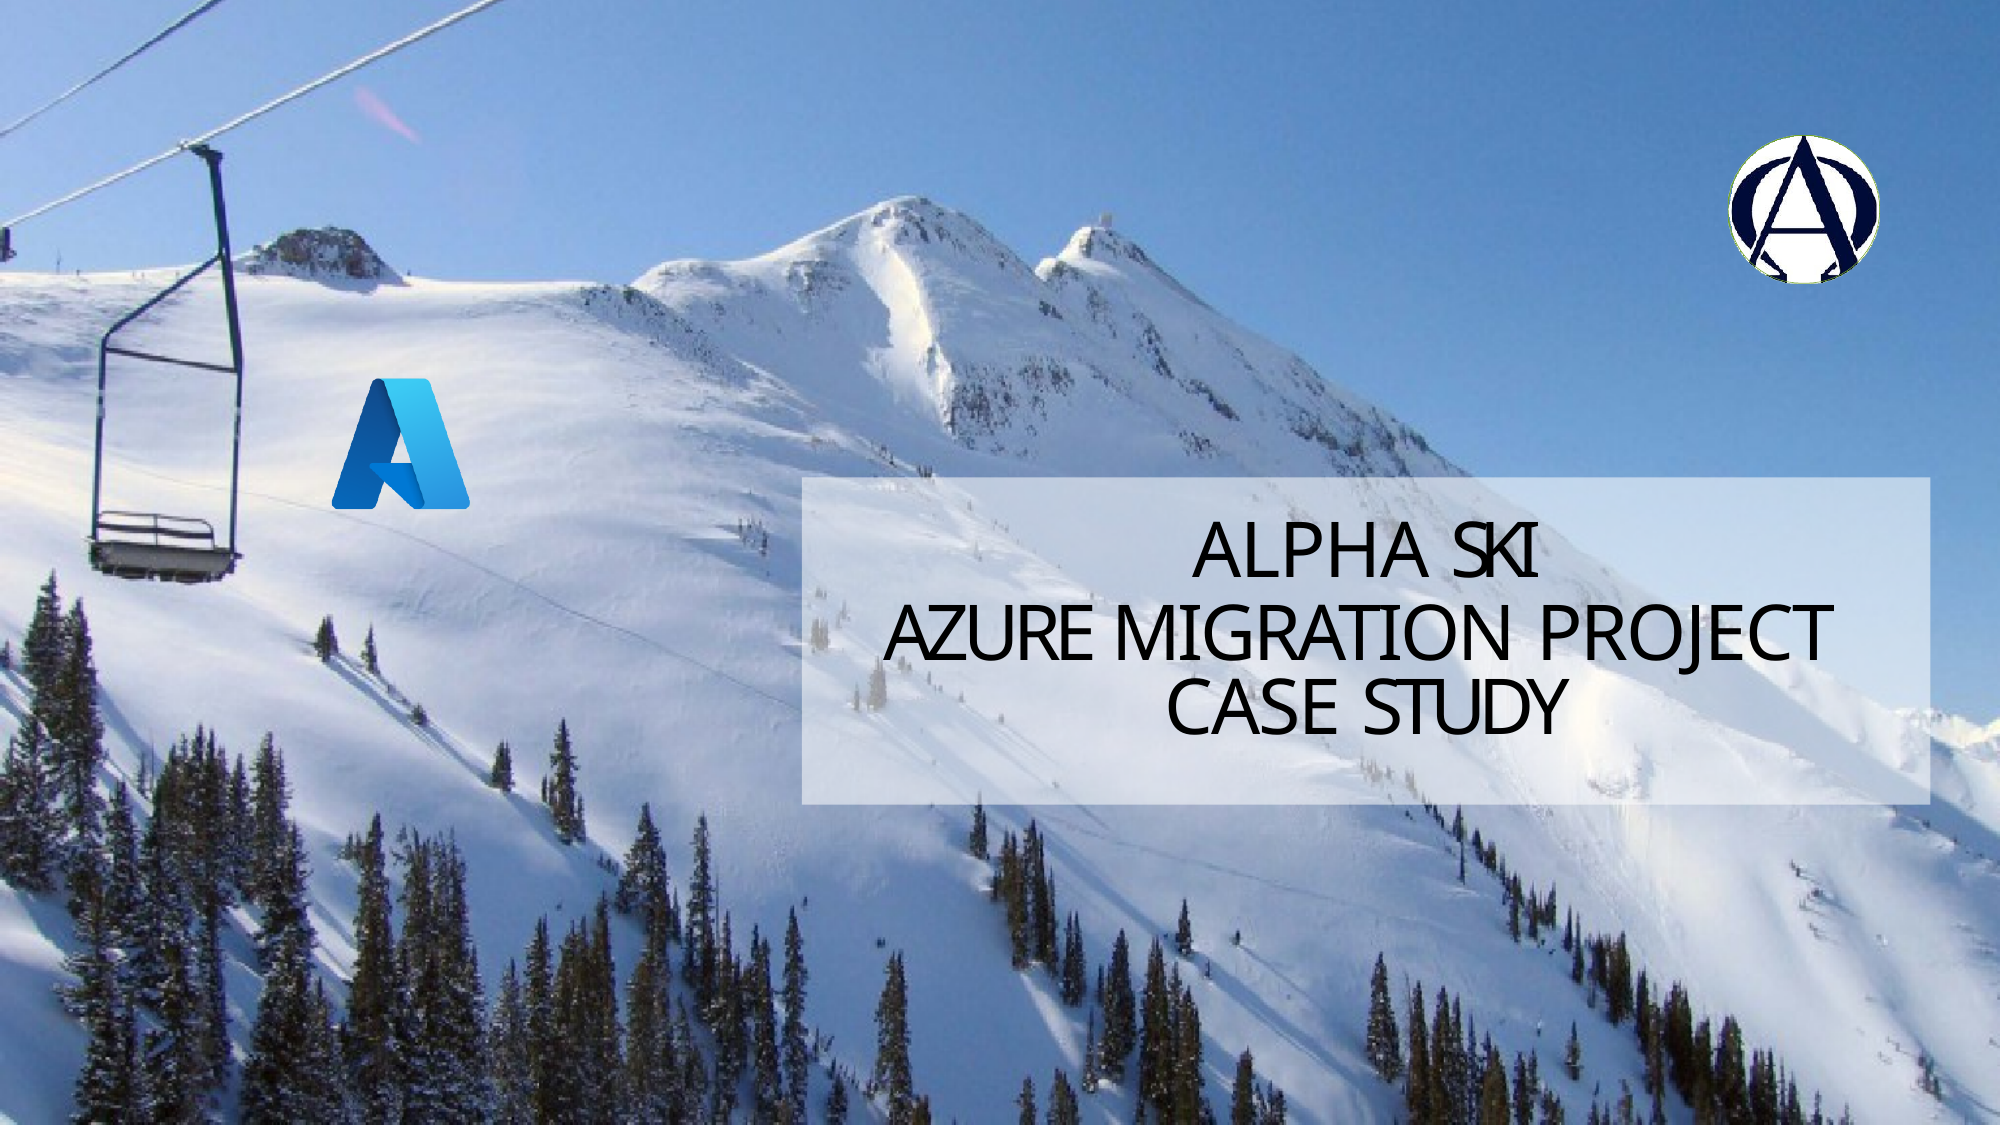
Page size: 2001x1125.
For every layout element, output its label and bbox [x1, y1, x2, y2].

text_box [0, 0, 2000, 1125]
text_box [325, 134, 1881, 519]
